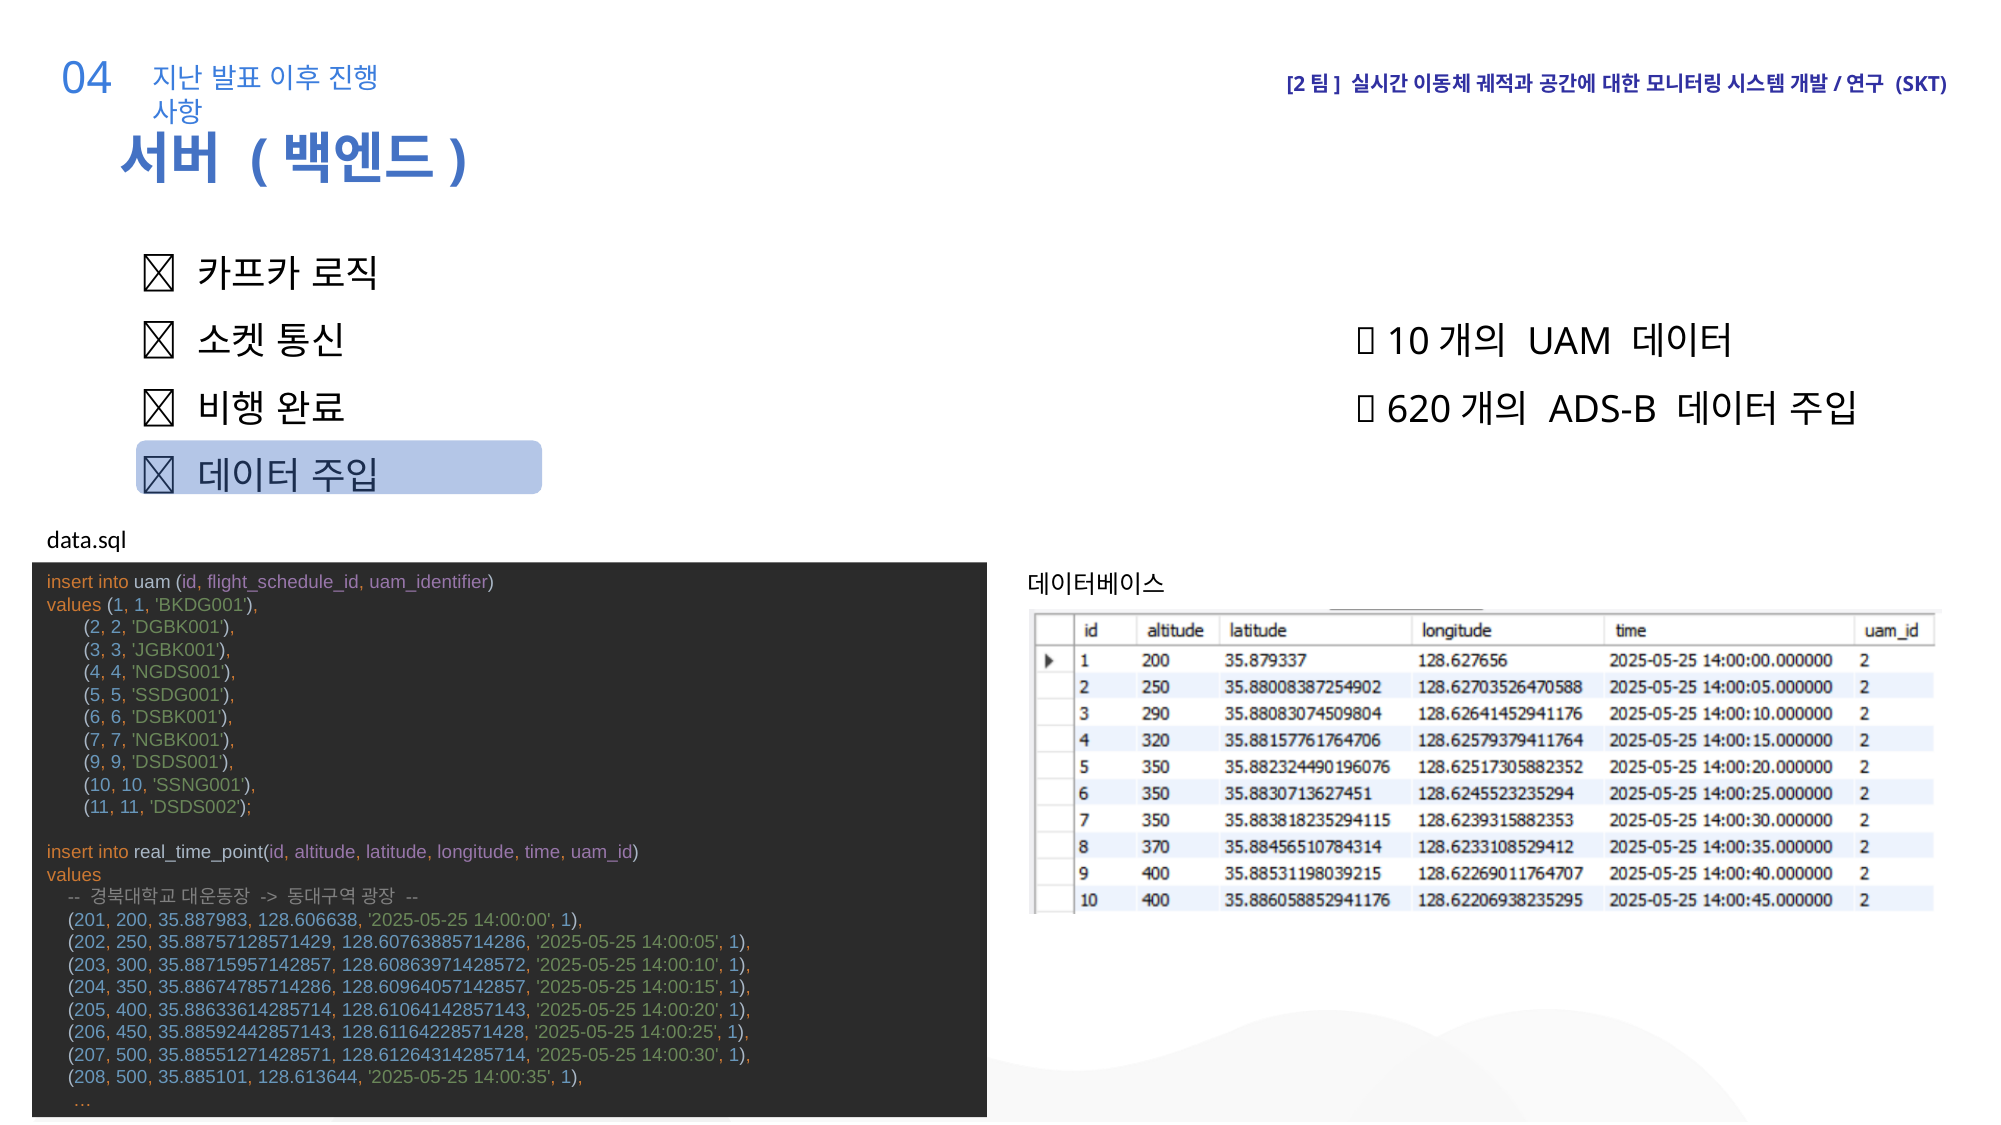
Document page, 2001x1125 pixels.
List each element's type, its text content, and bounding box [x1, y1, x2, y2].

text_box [46, 41, 437, 136]
text_box [2팀] 실시간 이동체 궤적과 공간에 대한 모니터링 시스템 개발/연구 (SKT) [1271, 63, 1968, 128]
text_box 📌 카프카 로직 📌 소켓 통신 📌 비행 완료 📌 데이터 주입 [125, 220, 570, 505]
picture [1028, 609, 1942, 914]
text_box 데이터베이스 [1013, 561, 1361, 606]
text_box data.sql [32, 515, 379, 561]
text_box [0, 1009, 1781, 1122]
text_box ✅ 10개의 UAM 데이터 ✅ 620개의 ADS-B 데이터 주입 [1339, 287, 1917, 438]
text_box insert into uam (id, flight_schedule_id, uam_identifier) values (1, 1, 'BKDG001'), (2, 2, 'DGBK001'), (3, 3, 'JGBK001'), (4, 4, 'NGDS001'), (5, 5, 'SSDG001'), (6, 6, 'DSBK001'), (7, 7, 'NGBK001'), (9, 9, 'DSDS001'), (10, 10, 'SSNG001'), (11, 11, 'DSDS002'); insert into real_time_point(id, altitude, latitude, longitude, time, uam_id) values -- 경북대학교 대운동장 -> 동대구역 광장 -- (201, 200, 35.887983, 128.606638, '2025-05-25 14:00:00', 1), (202, 250, 35.88757128571429, 128.60763885714286, '2025-05-25 14:00:05', 1), (203, 300, 35.88715957142857, 128.60863971428572, '2025-05-25 14:00:10', 1), (204, 350, 35.88674785714286, 128.60964057142857, '2025-05-25 14:00:15', 1), (205, 400, 35.88633614285714, 128.61064142857143, '2025-05-25 14:00:20', 1), (206, 450, 35.88592442857143, 128.61164228571428, '2025-05-25 14:00:25', 1), (207, 500, 35.88551271428571, 128.61264314285714, '2025-05-25 14:00:30', 1), (208, 500, 35.885101, 128.613644, '2025-05-25 14:00:35', 1), … [32, 562, 987, 1009]
text_box [135, 439, 544, 496]
text_box 서버 (백엔드) [105, 115, 483, 197]
